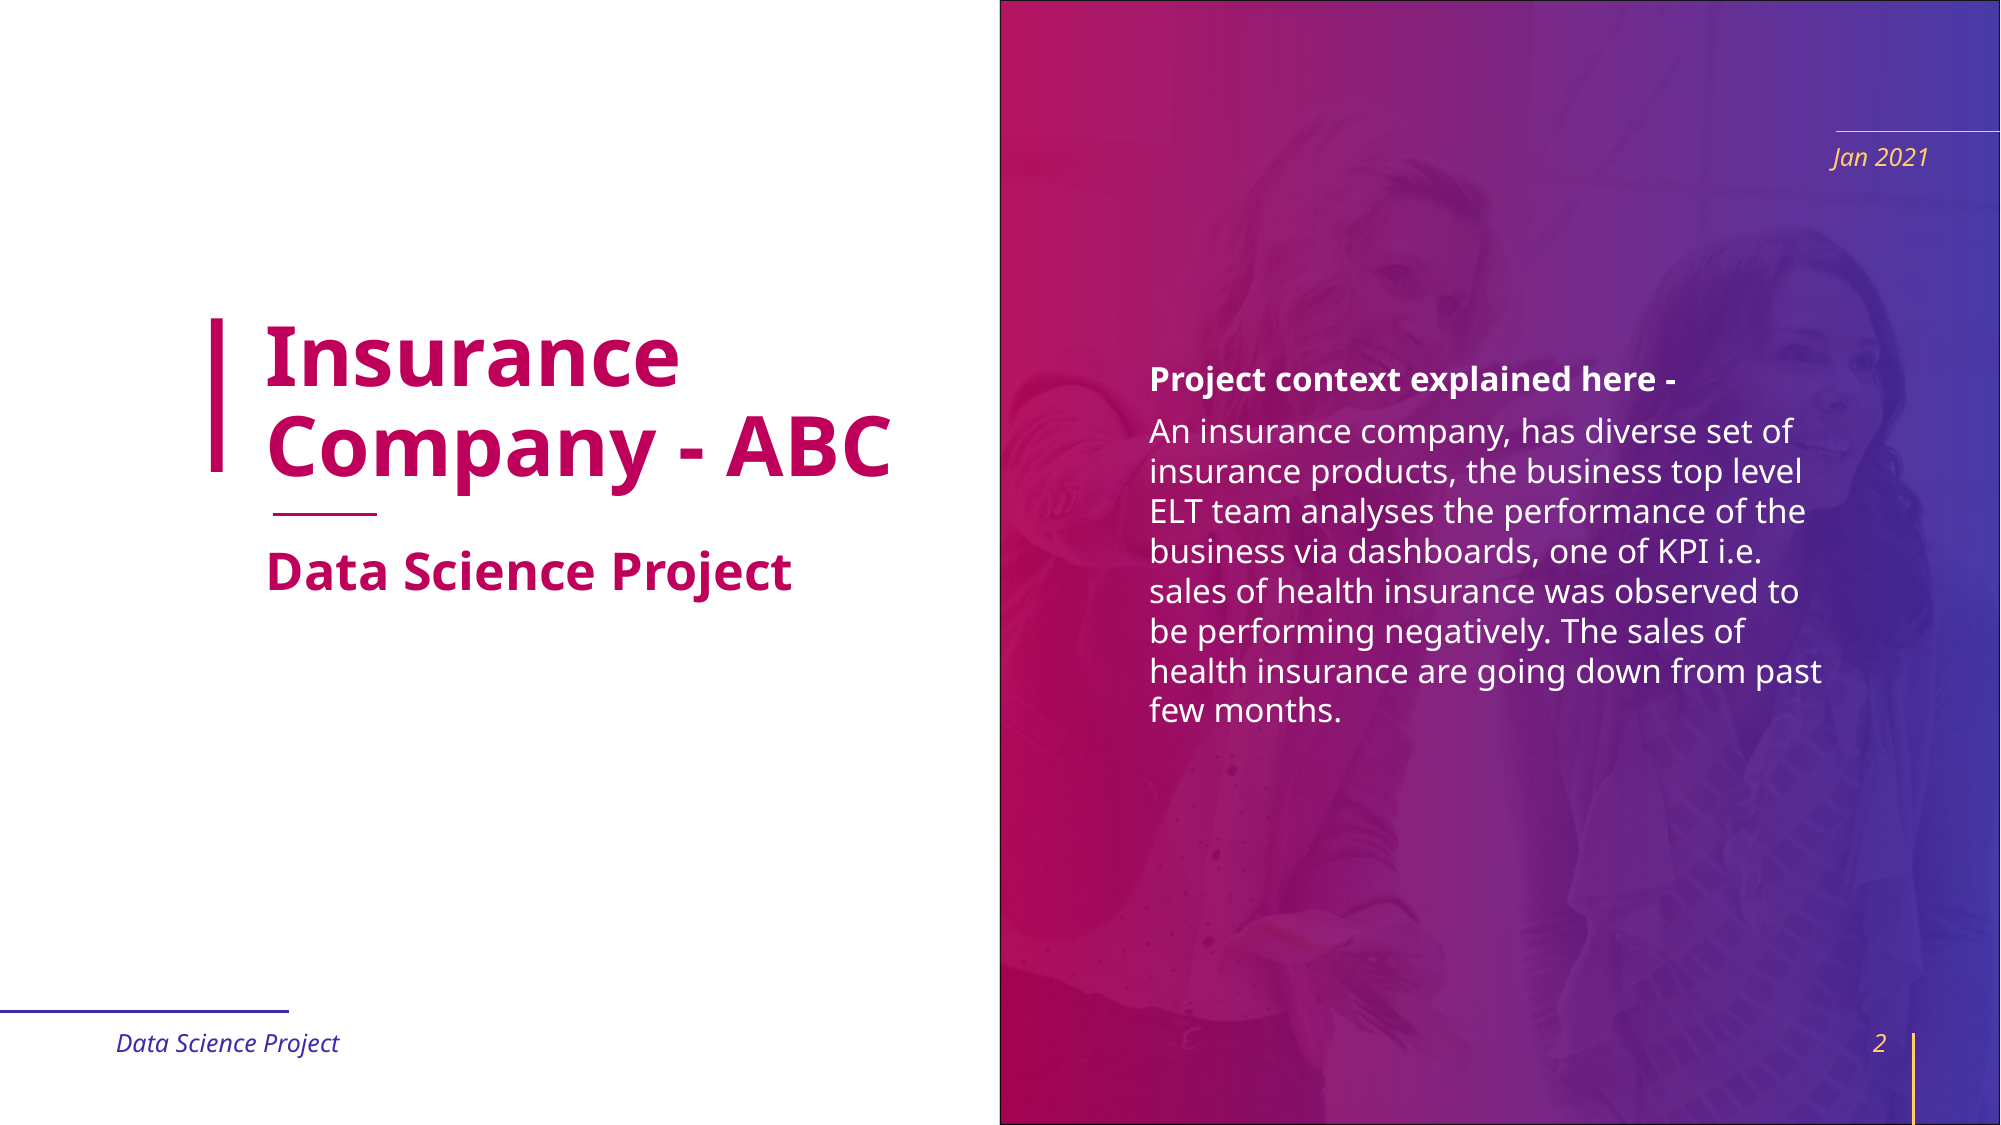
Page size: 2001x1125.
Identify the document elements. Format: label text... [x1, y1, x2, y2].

list Jan 2021 [1818, 137, 2000, 192]
subtitle Data Science Project [250, 538, 931, 652]
list Project context explained here - An insurance company, has diverse set of insurance products, the business top level ELT team analyses the performance of the business via dashboards, one of KPI i.e. sales of health insurance was observed to be performing negatively. The sales of health insurance are going down from past few months. [1134, 350, 1850, 864]
picture [0, 0, 999, 1125]
title Insurance Company - ABC [250, 278, 931, 531]
footer Data Science Project [100, 1015, 636, 1075]
slide_number 2 [1451, 1015, 1902, 1075]
